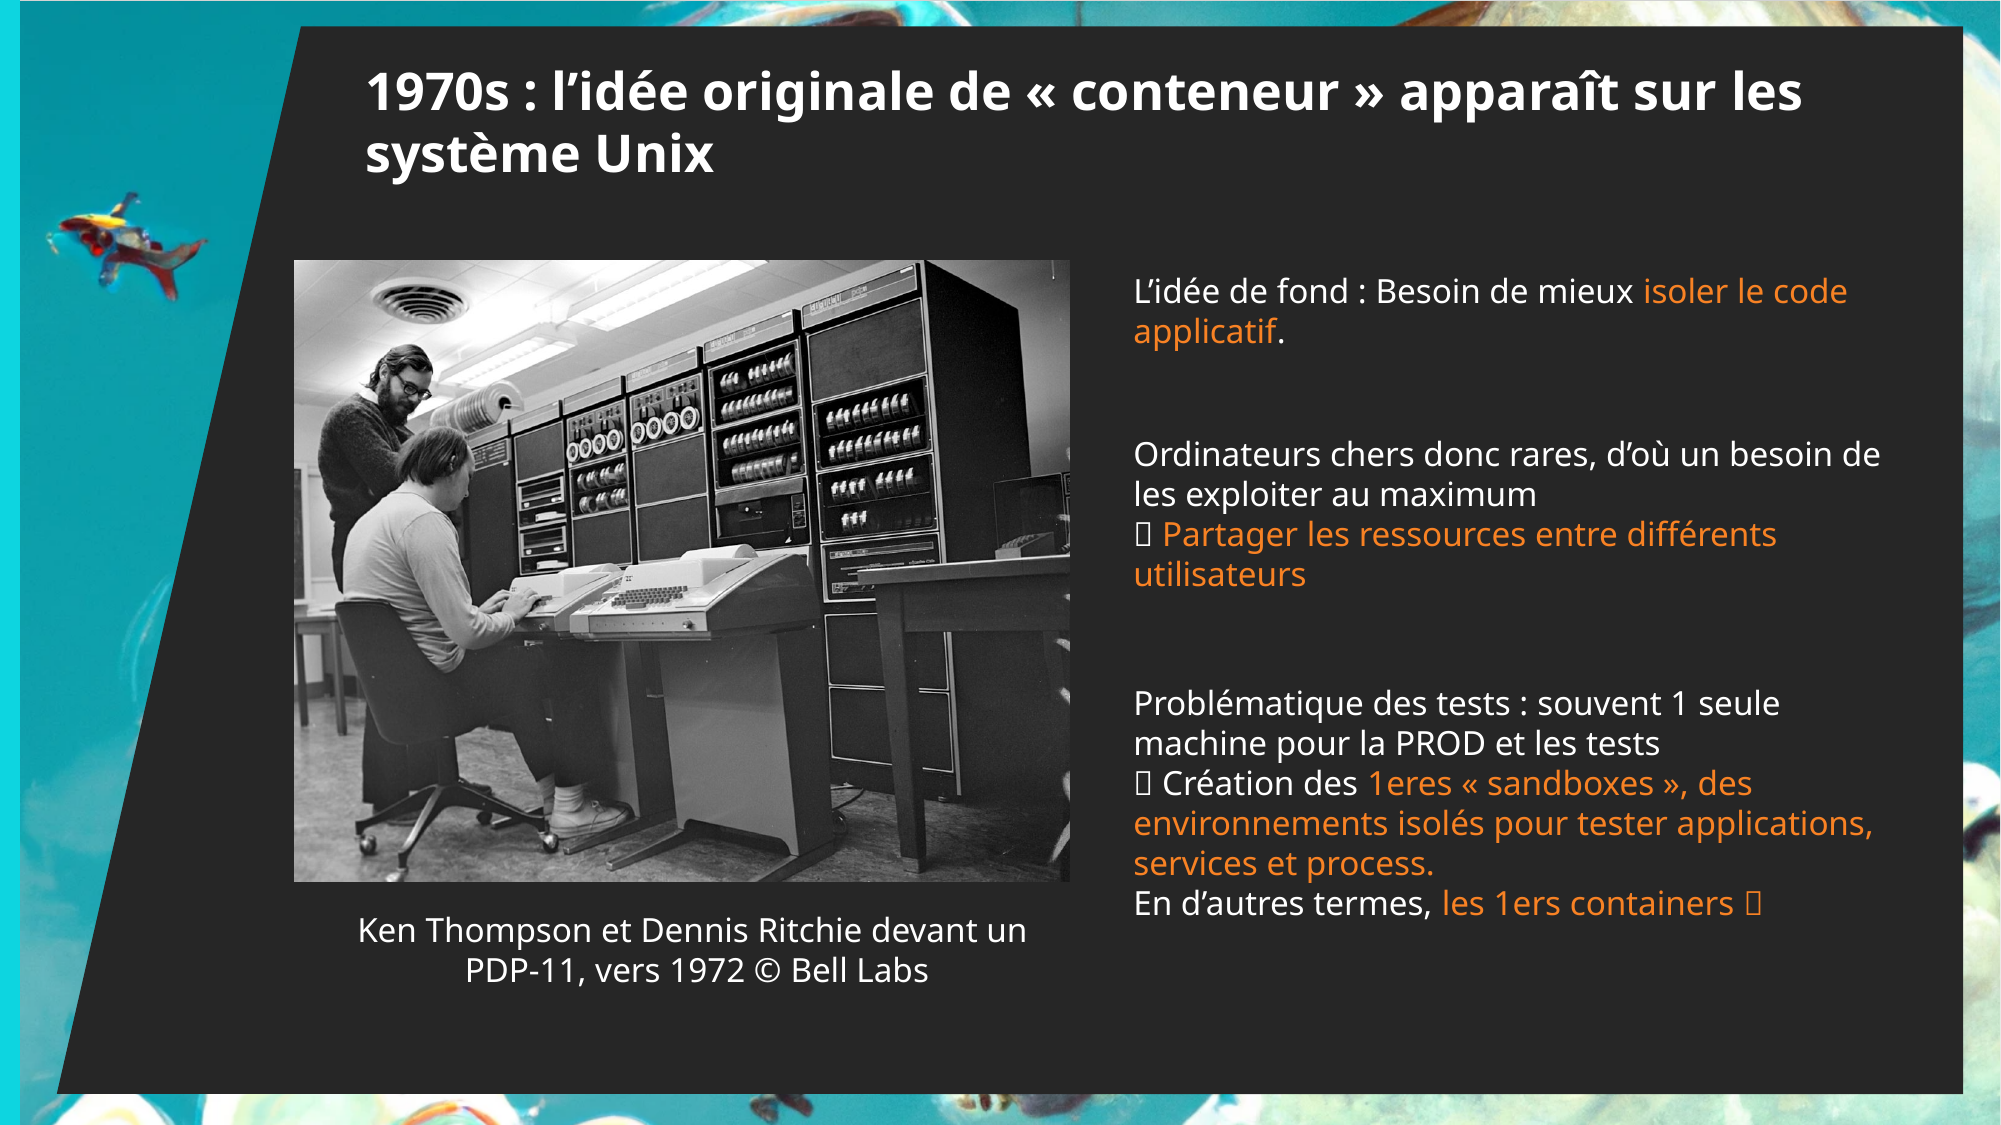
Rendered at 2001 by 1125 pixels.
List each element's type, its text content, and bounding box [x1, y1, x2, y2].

picture [20, 1, 2001, 1125]
text_box L’idée de fond : Besoin de mieux isoler le code applicatif. [1118, 262, 1937, 363]
text_box Ordinateurs chers donc rares, d’où un besoin de les exploiter au maximum  Partager les ressources entre différents utilisateurs [1118, 425, 1937, 612]
text_box 1970s : l’idée originale de « conteneur » apparaît sur les système Unix [350, 50, 1938, 191]
text_box Ken Thompson et Dennis Ritchie devant un PDP-11, vers 1972 © Bell Labs [294, 901, 1101, 1044]
text_box Problématique des tests : souvent 1 seule machine pour la PROD et les tests  Création des 1eres « sandboxes », des environnements isolés pour tester applications, services et process. En d’autres termes, les 1ers containers 🎉 [1118, 675, 1937, 952]
